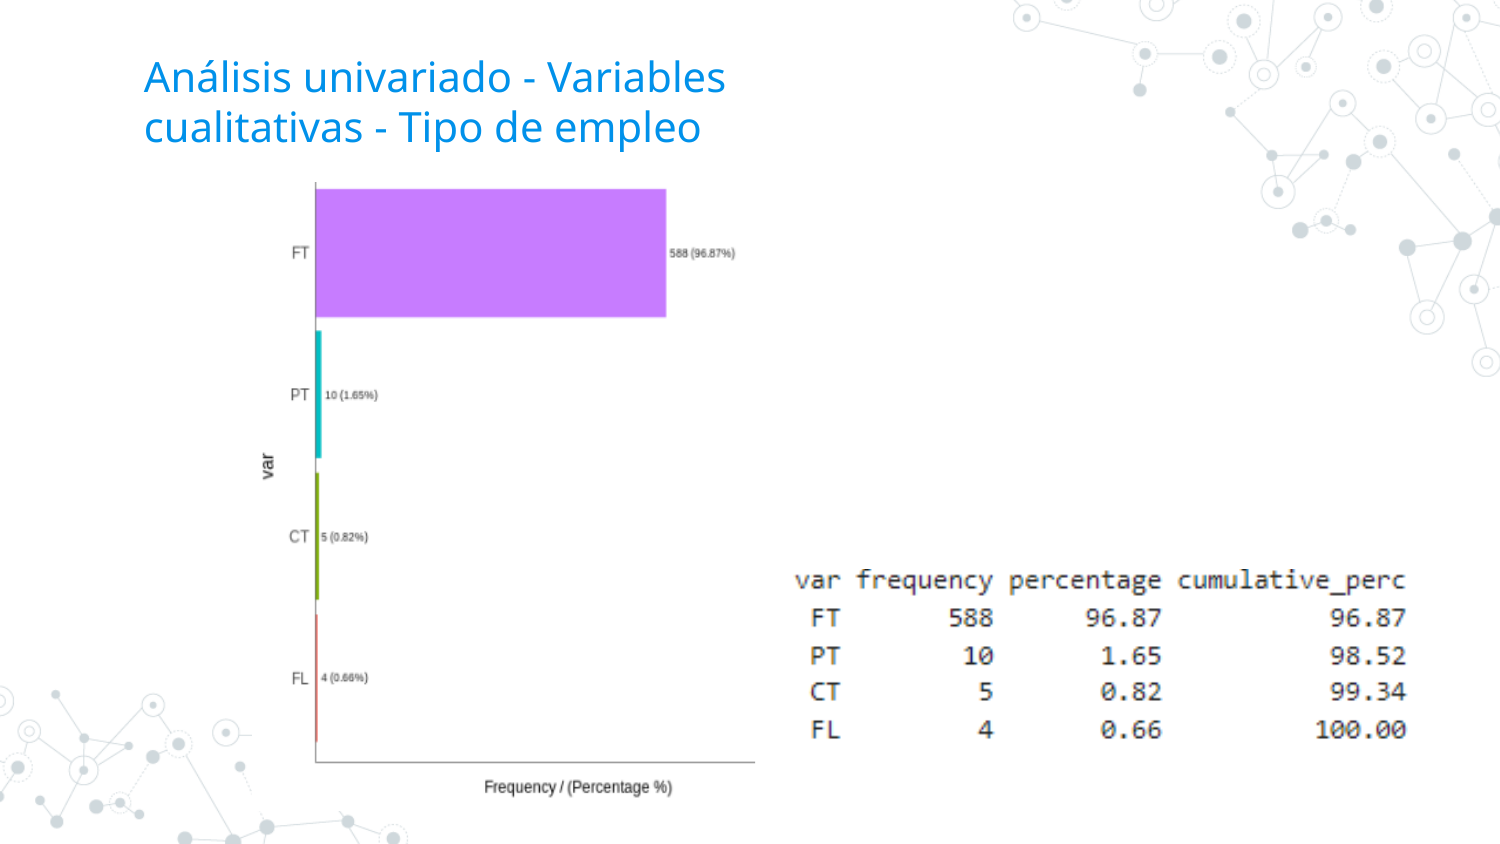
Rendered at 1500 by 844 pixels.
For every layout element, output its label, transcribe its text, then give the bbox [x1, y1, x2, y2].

picture [0, 0, 1500, 844]
title Análisis univariado - Variables cualitativas - Tipo de empleo [128, 50, 1351, 166]
